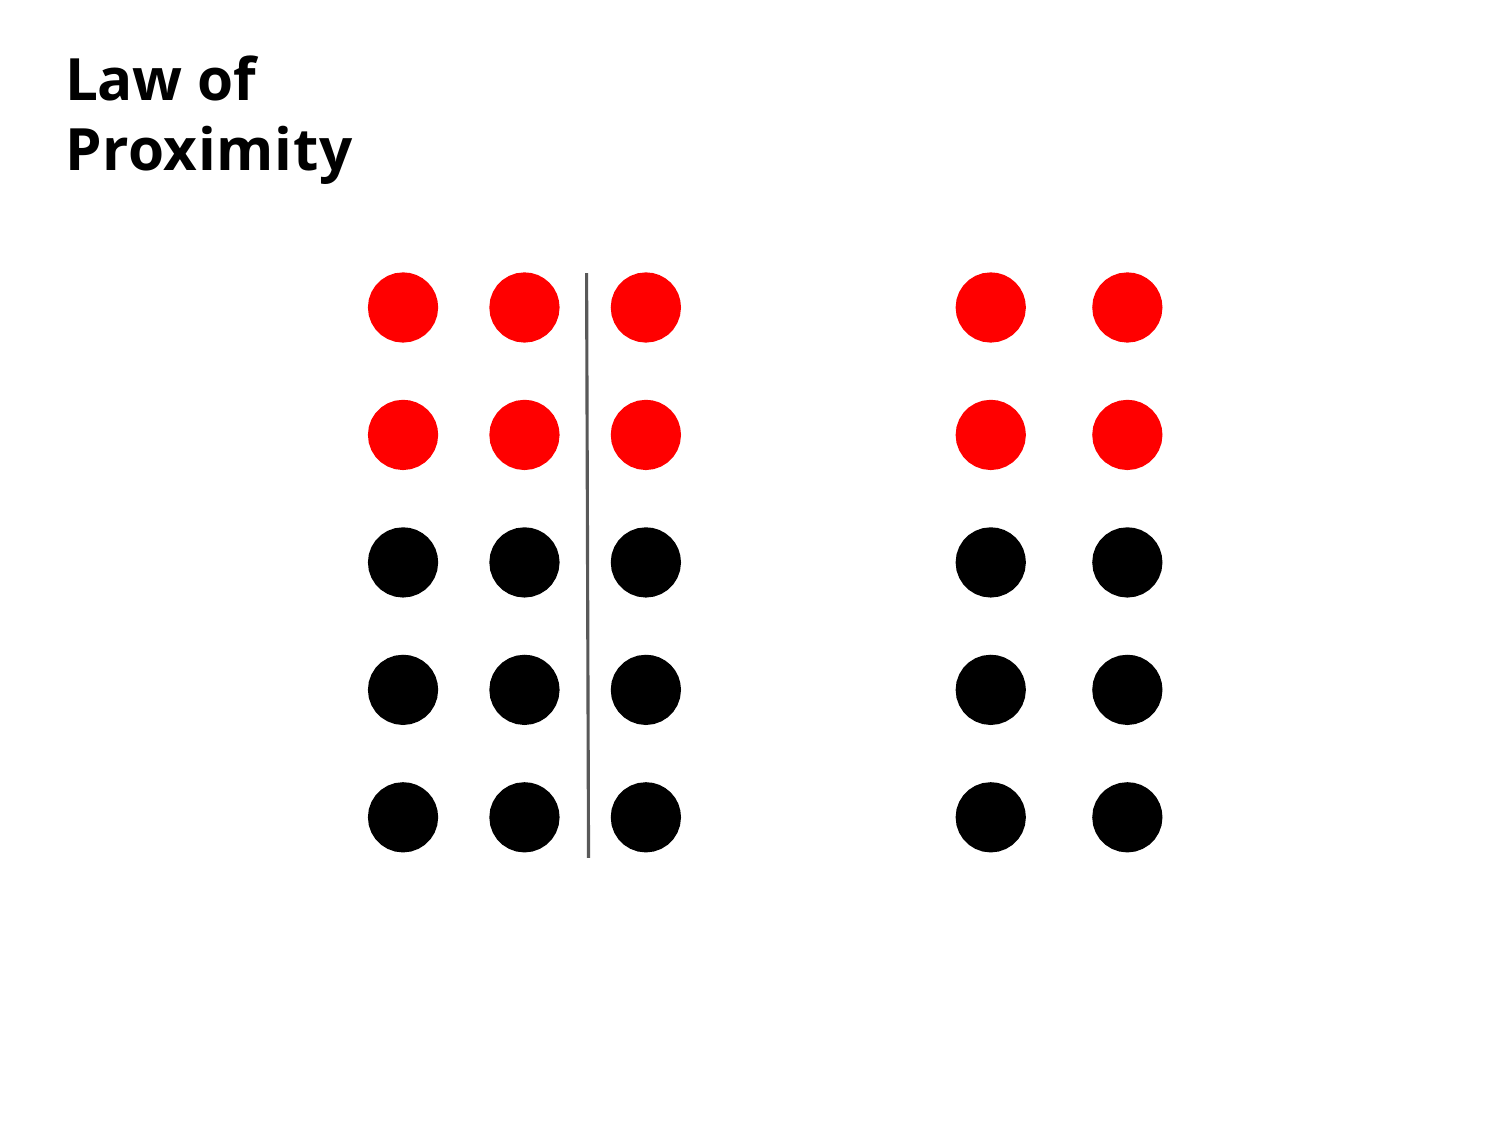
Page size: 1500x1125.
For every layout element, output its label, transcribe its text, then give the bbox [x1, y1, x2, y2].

text_box [1092, 654, 1163, 726]
text_box [610, 272, 682, 343]
text_box [955, 399, 1026, 471]
text_box [955, 527, 1026, 598]
text_box [367, 399, 439, 471]
text_box [955, 272, 1026, 343]
text_box [367, 527, 439, 598]
title Law of Proximity [63, 40, 559, 231]
text_box [610, 527, 682, 598]
text_box [610, 654, 682, 726]
text_box [489, 654, 560, 726]
text_box [955, 782, 1026, 853]
text_box [489, 527, 560, 598]
text_box [1092, 272, 1163, 343]
text_box [610, 399, 682, 471]
text_box [955, 654, 1026, 726]
text_box [367, 654, 439, 726]
text_box [610, 782, 682, 853]
text_box [1092, 782, 1163, 853]
text_box [367, 272, 439, 343]
text_box [489, 782, 560, 853]
text_box [1092, 527, 1163, 598]
text_box [367, 782, 439, 853]
text_box [489, 272, 560, 343]
text_box [1092, 399, 1163, 471]
text_box [489, 399, 560, 471]
